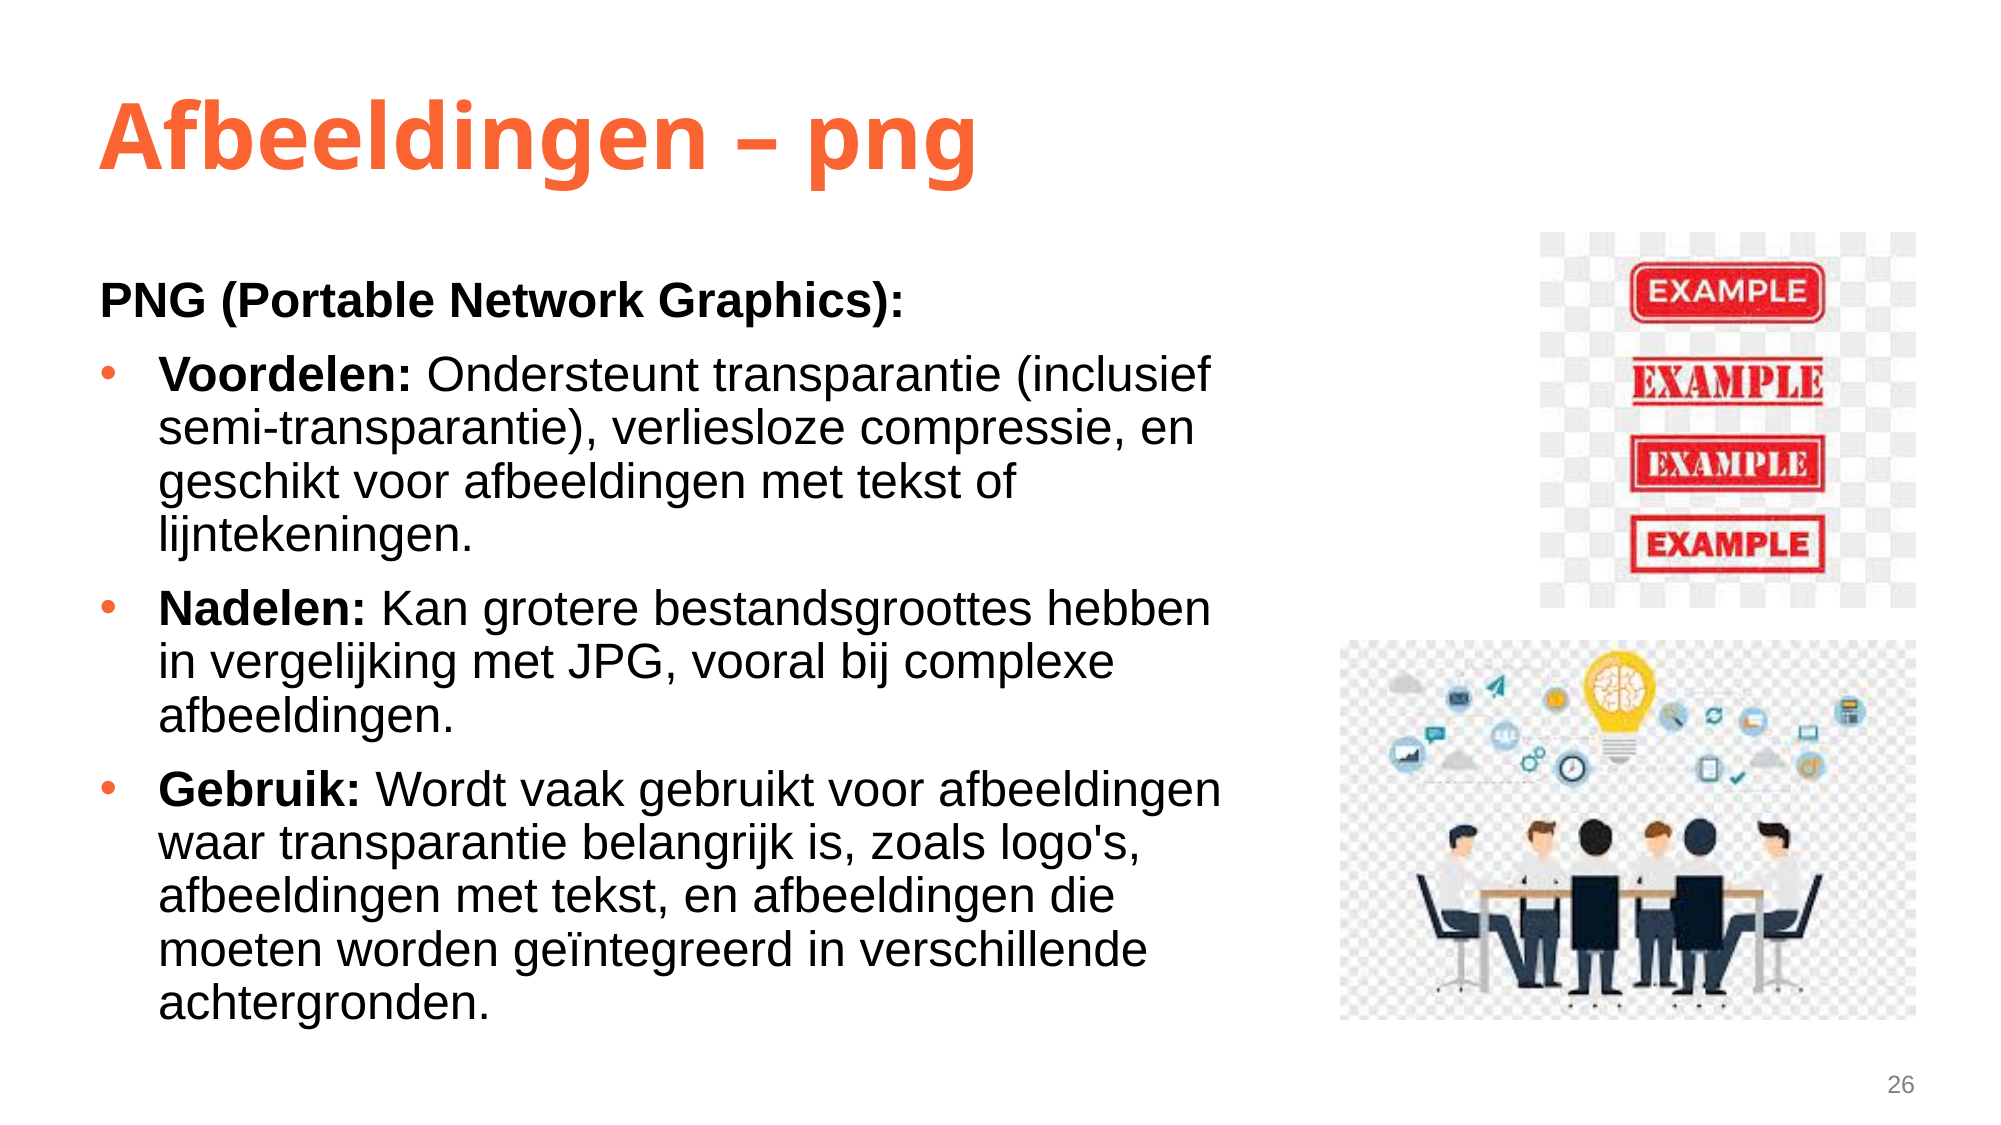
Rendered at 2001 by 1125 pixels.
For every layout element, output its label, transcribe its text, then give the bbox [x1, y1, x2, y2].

title Afbeeldingen – png [84, 49, 1916, 233]
slide_number 26 [1815, 1061, 1916, 1107]
picture [1540, 232, 1916, 608]
list PNG (Portable Network Graphics): Voordelen: Ondersteunt transparantie (inclusief semi-transparantie), verliesloze compressie, en geschikt voor afbeeldingen met tekst of lijntekeningen. Nadelen: Kan grotere bestandsgroottes hebben in vergelijking met JPG, vooral bij complexe afbeeldingen. Gebruik: Wordt vaak gebruikt voor afbeeldingen waar transparantie belangrijk is, zoals logo's, afbeeldingen met tekst, en afbeeldingen die moeten worden geïntegreerd in verschillende achtergronden. [84, 267, 1252, 1041]
picture [1340, 640, 1916, 1020]
